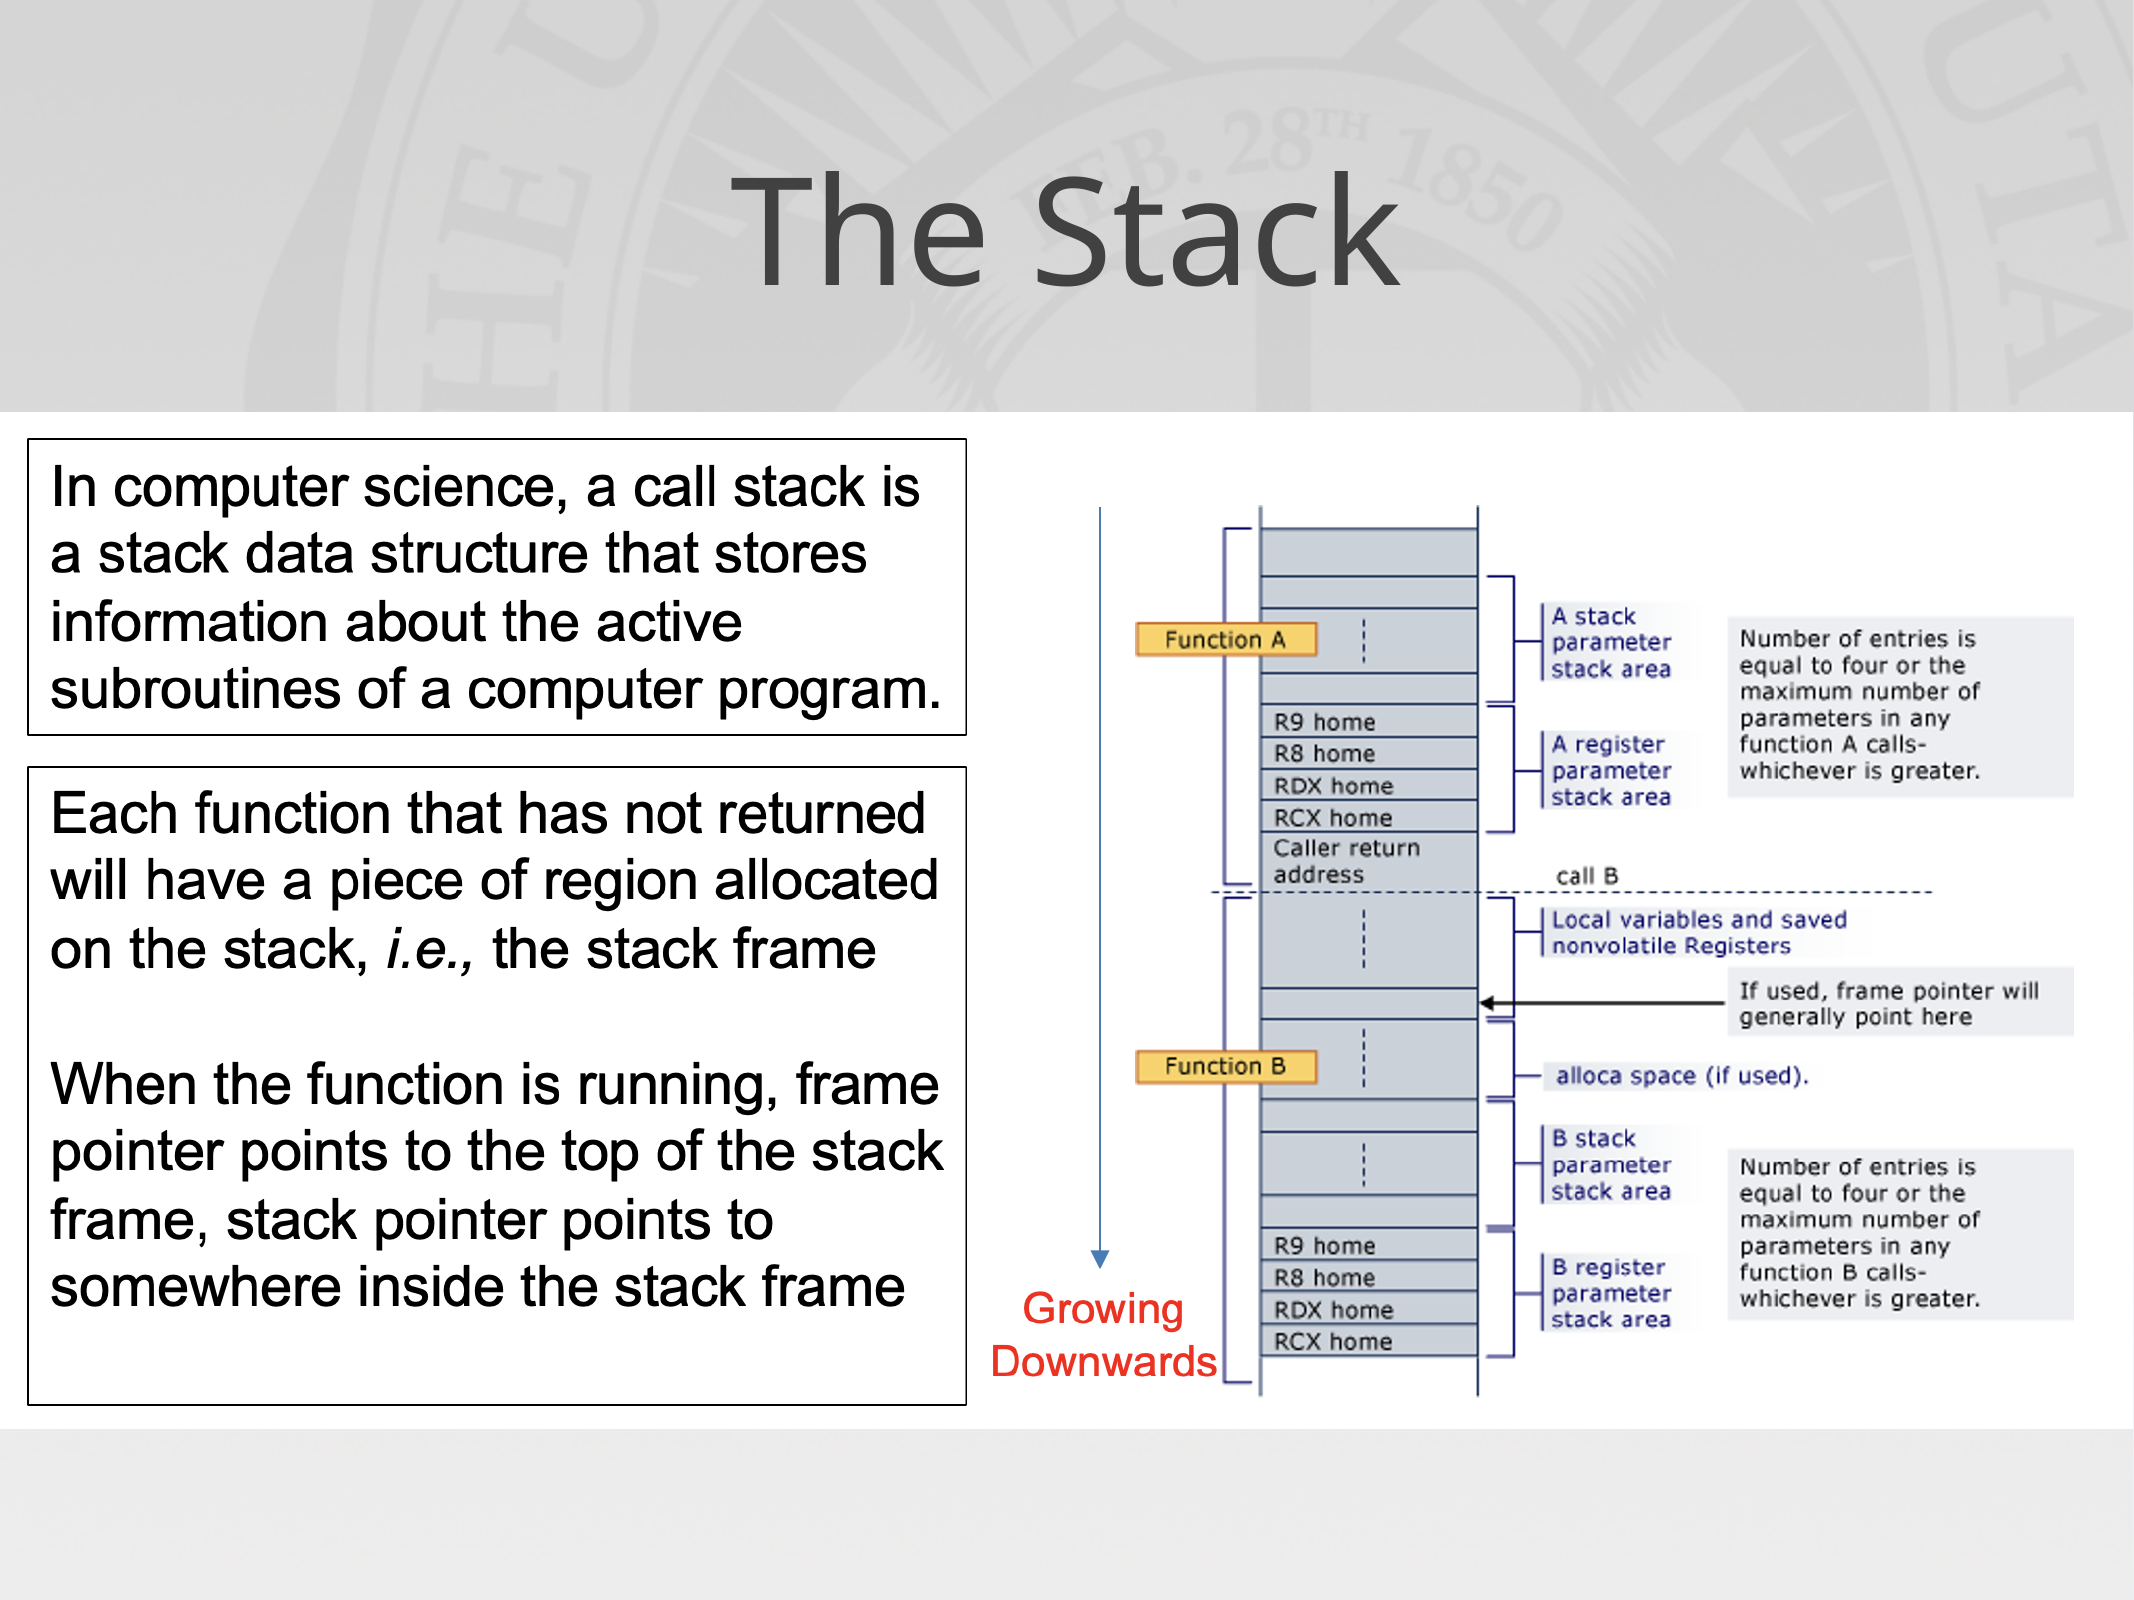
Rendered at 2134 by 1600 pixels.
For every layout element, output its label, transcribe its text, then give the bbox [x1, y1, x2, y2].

picture [0, 0, 2134, 1600]
title The Stack [106, 64, 2027, 331]
